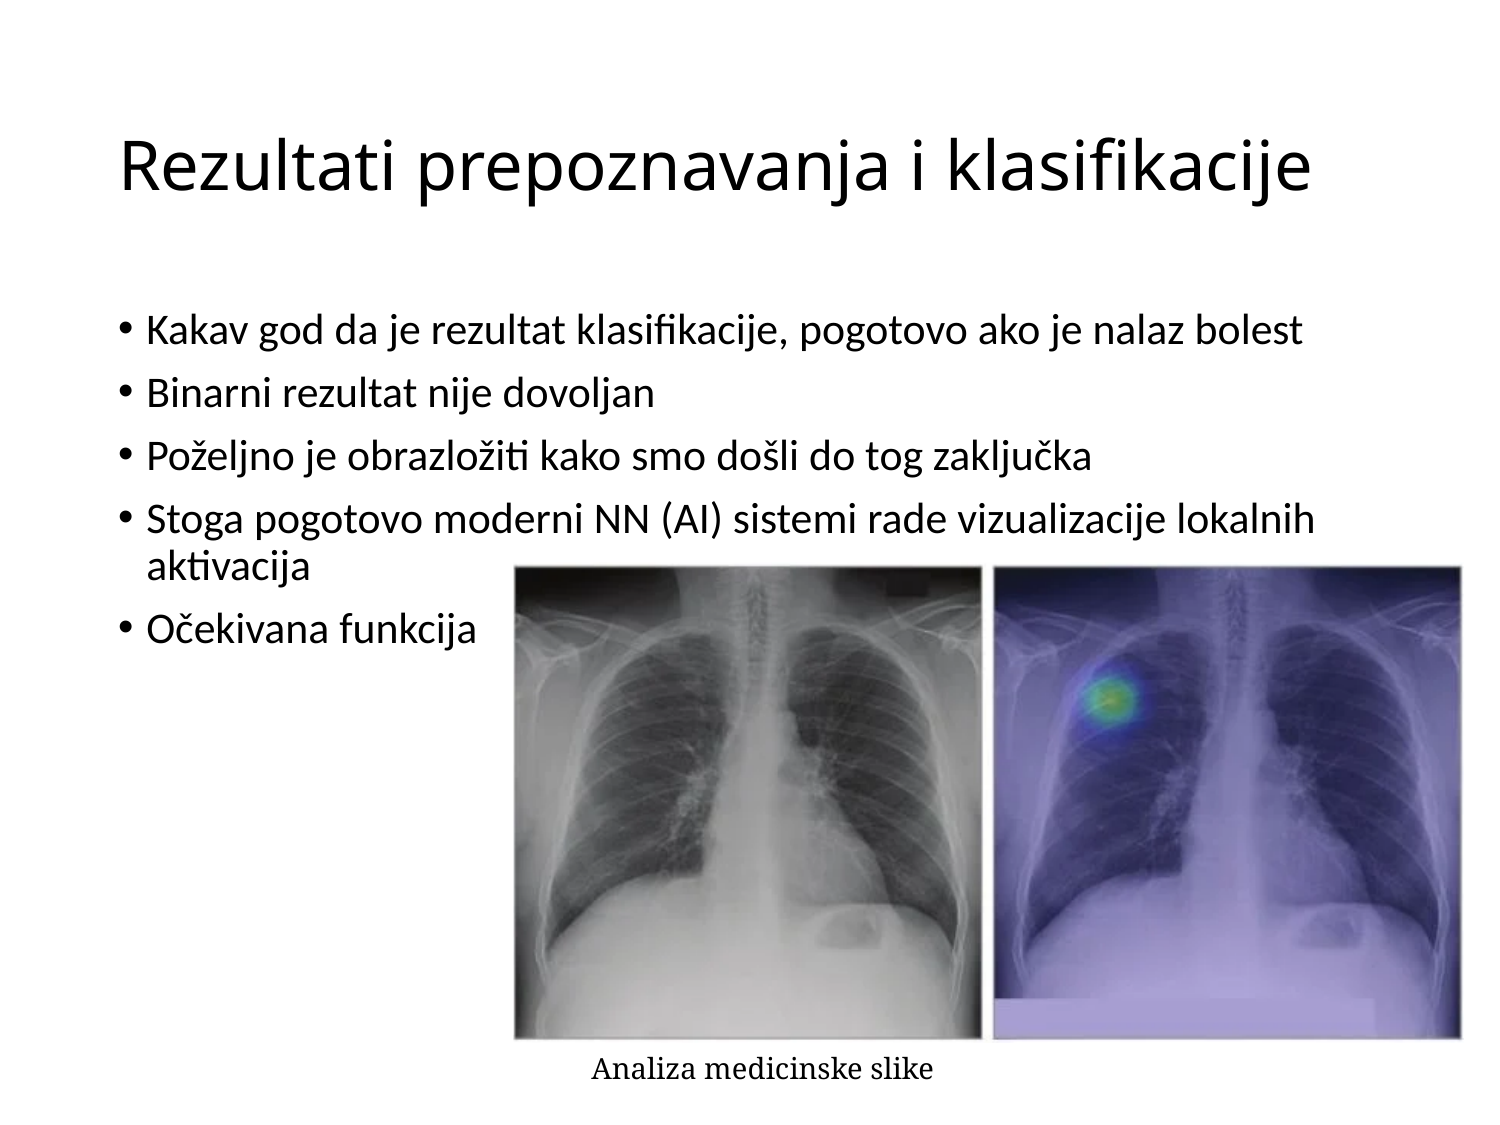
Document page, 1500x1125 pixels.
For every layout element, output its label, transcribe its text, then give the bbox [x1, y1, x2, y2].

list Kakav god da je rezultat klasifikacije, pogotovo ako je nalaz bolest Binarni rezultat nije dovoljan Poželjno je obrazložiti kako smo došli do tog zaključka Stoga pogotovo moderni NN (AI) sistemi rade vizualizacije lokalnih aktivacija Očekivana funkcija [103, 299, 1397, 1014]
title Rezultati prepoznavanja i klasifikacije [103, 59, 1397, 278]
footer Analiza medicinske slike [475, 1042, 1051, 1103]
picture [513, 562, 1464, 1043]
